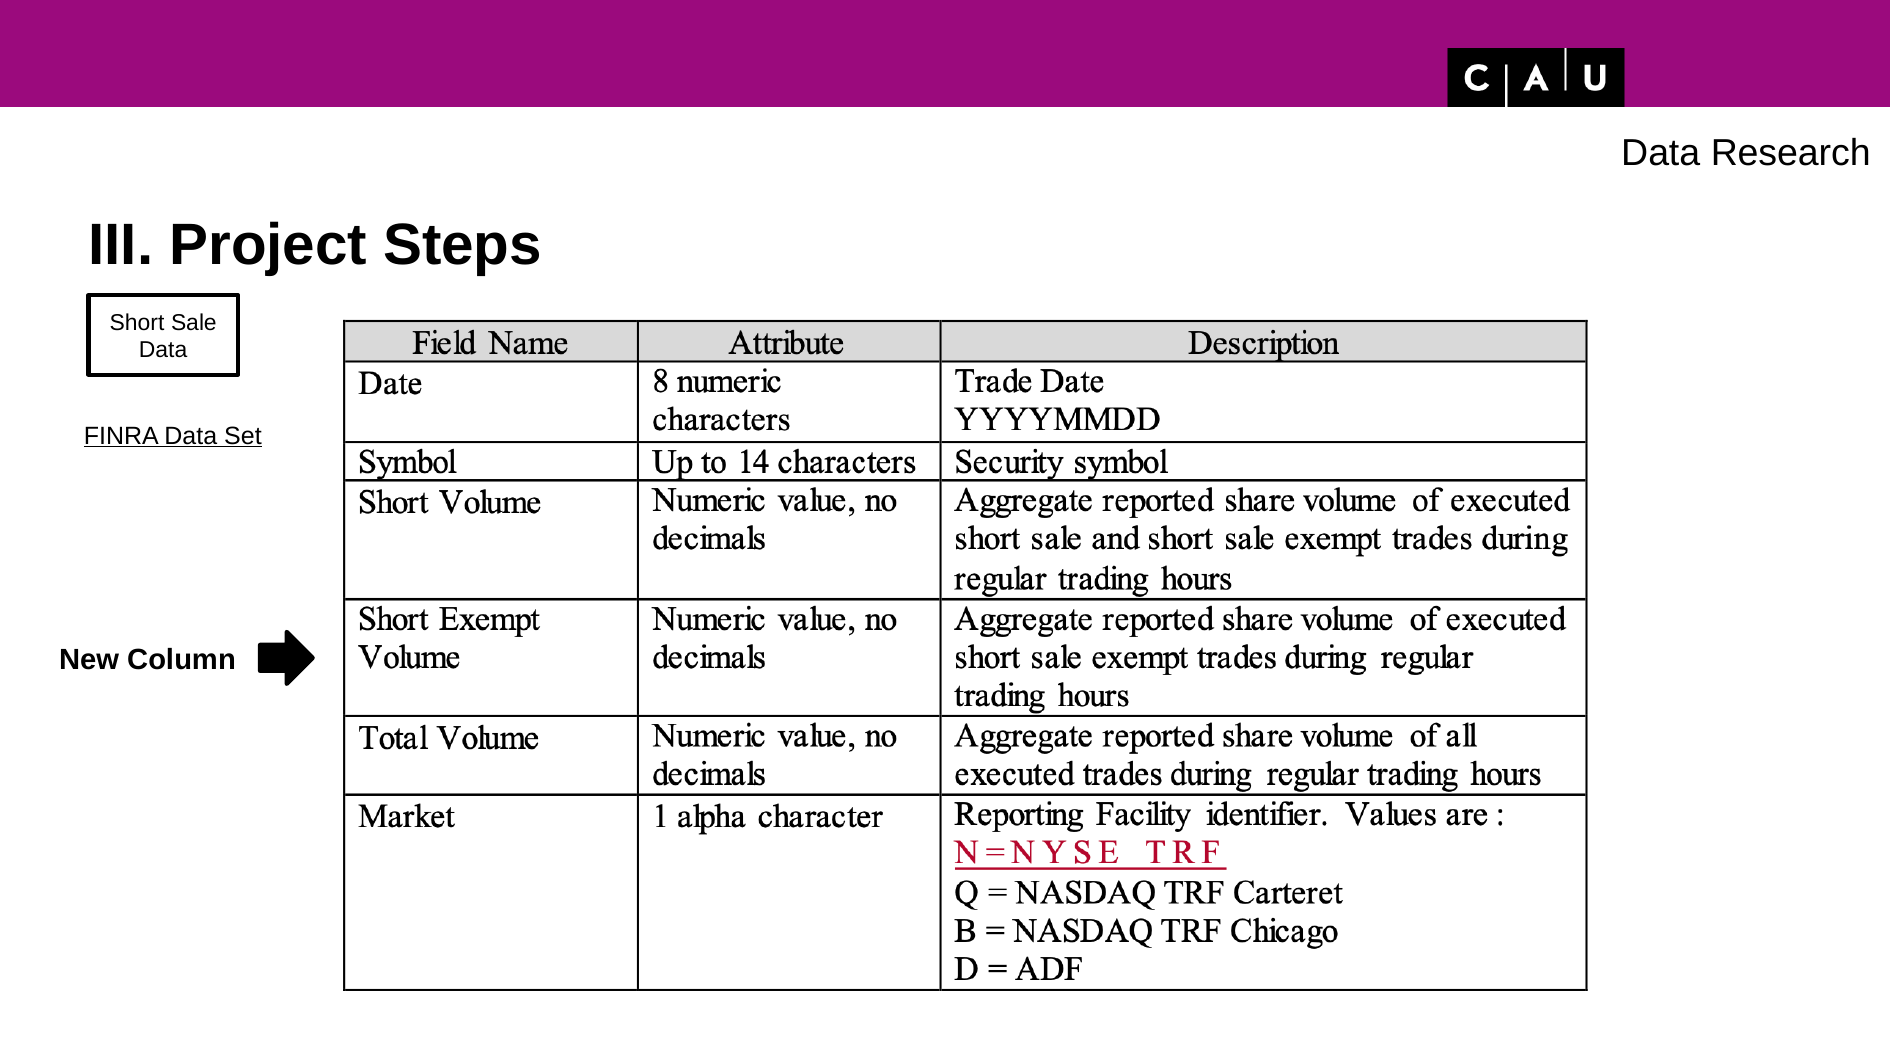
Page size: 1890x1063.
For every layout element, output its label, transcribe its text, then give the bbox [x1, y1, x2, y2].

text_box [257, 629, 315, 686]
text_box Short Sale Data [86, 293, 240, 377]
picture [327, 294, 1603, 1004]
text_box III. Project Steps [88, 206, 1743, 313]
text_box New Column [29, 616, 266, 700]
text_box FINRA Data Set [46, 399, 301, 470]
text_box Data Research [1600, 113, 1890, 187]
picture [0, 0, 1890, 107]
